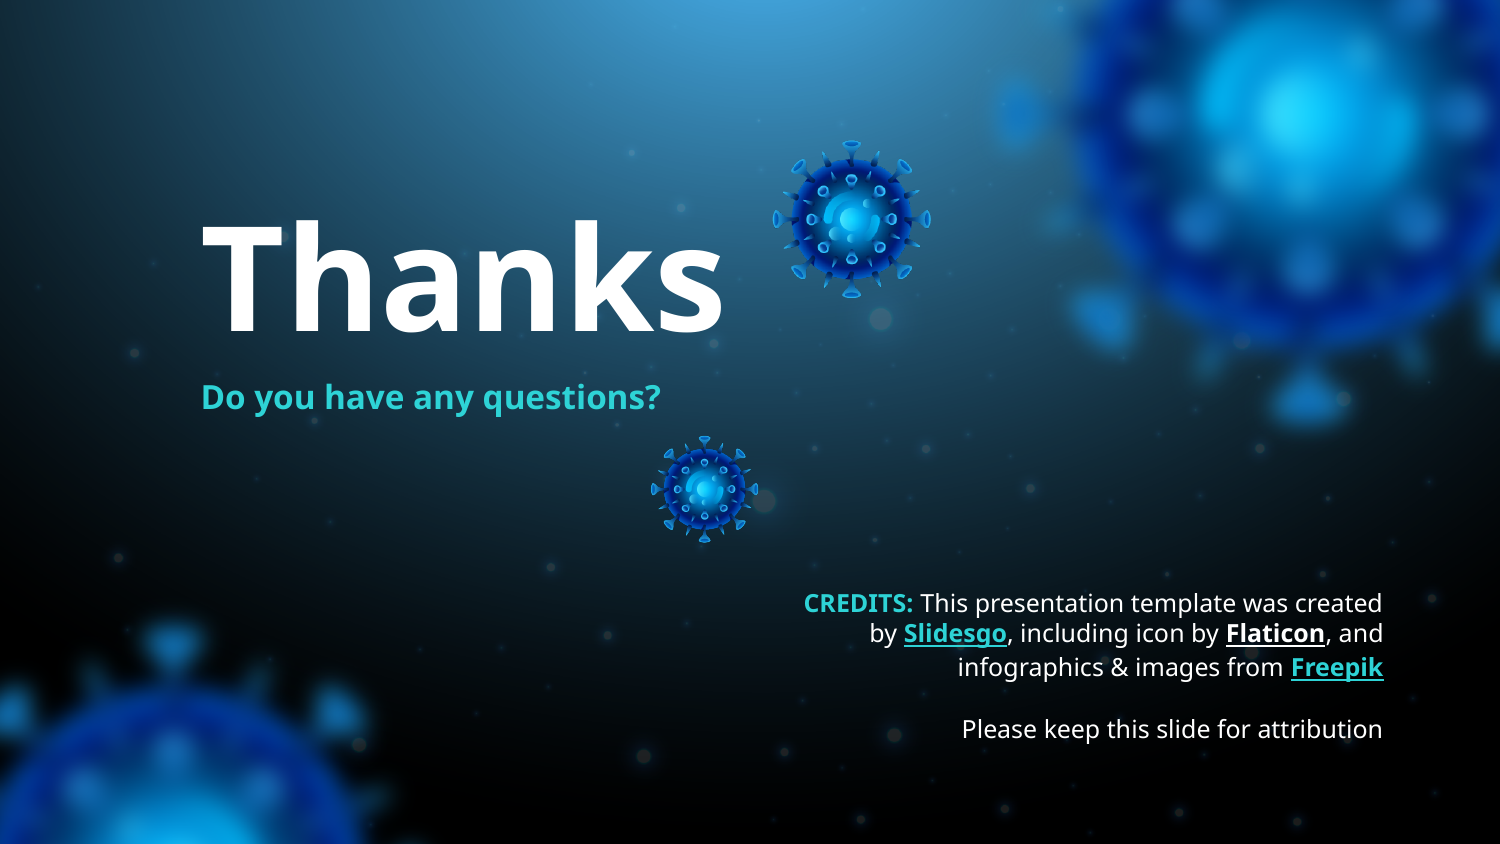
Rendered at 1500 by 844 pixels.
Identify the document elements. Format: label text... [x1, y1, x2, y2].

picture [0, 0, 1500, 844]
subtitle Please keep this slide for attribution [789, 698, 1400, 756]
subtitle Do you have any questions? [185, 361, 847, 568]
title Thanks [185, 170, 907, 362]
